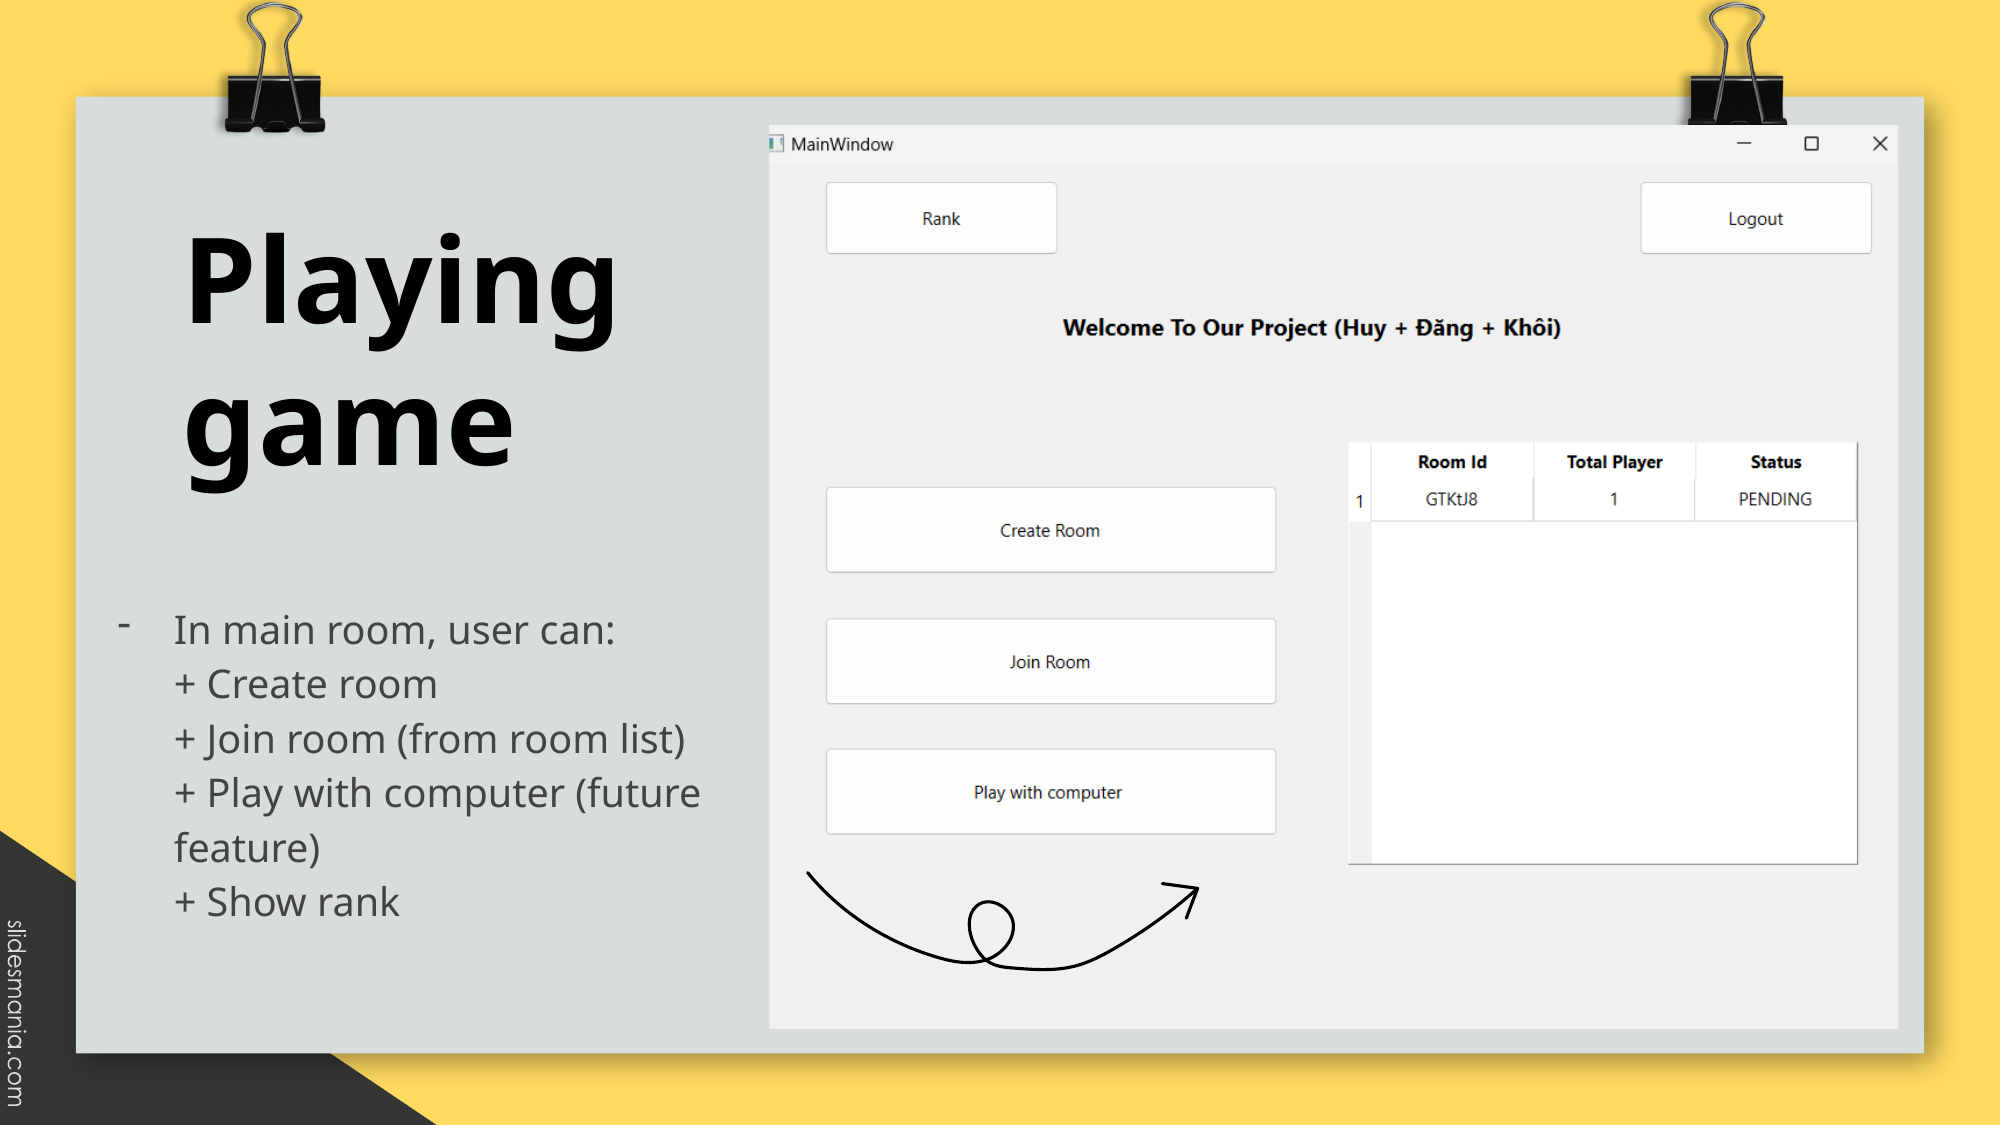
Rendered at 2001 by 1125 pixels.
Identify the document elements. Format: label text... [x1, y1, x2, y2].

picture [769, 0, 1899, 1030]
list In main room, user can: + Create room + Join room (from room list) + Play with computer (future feature) + Show rank [97, 577, 758, 1086]
picture [120, 0, 430, 147]
title Playing game [162, 184, 692, 481]
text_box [821, 822, 1195, 982]
